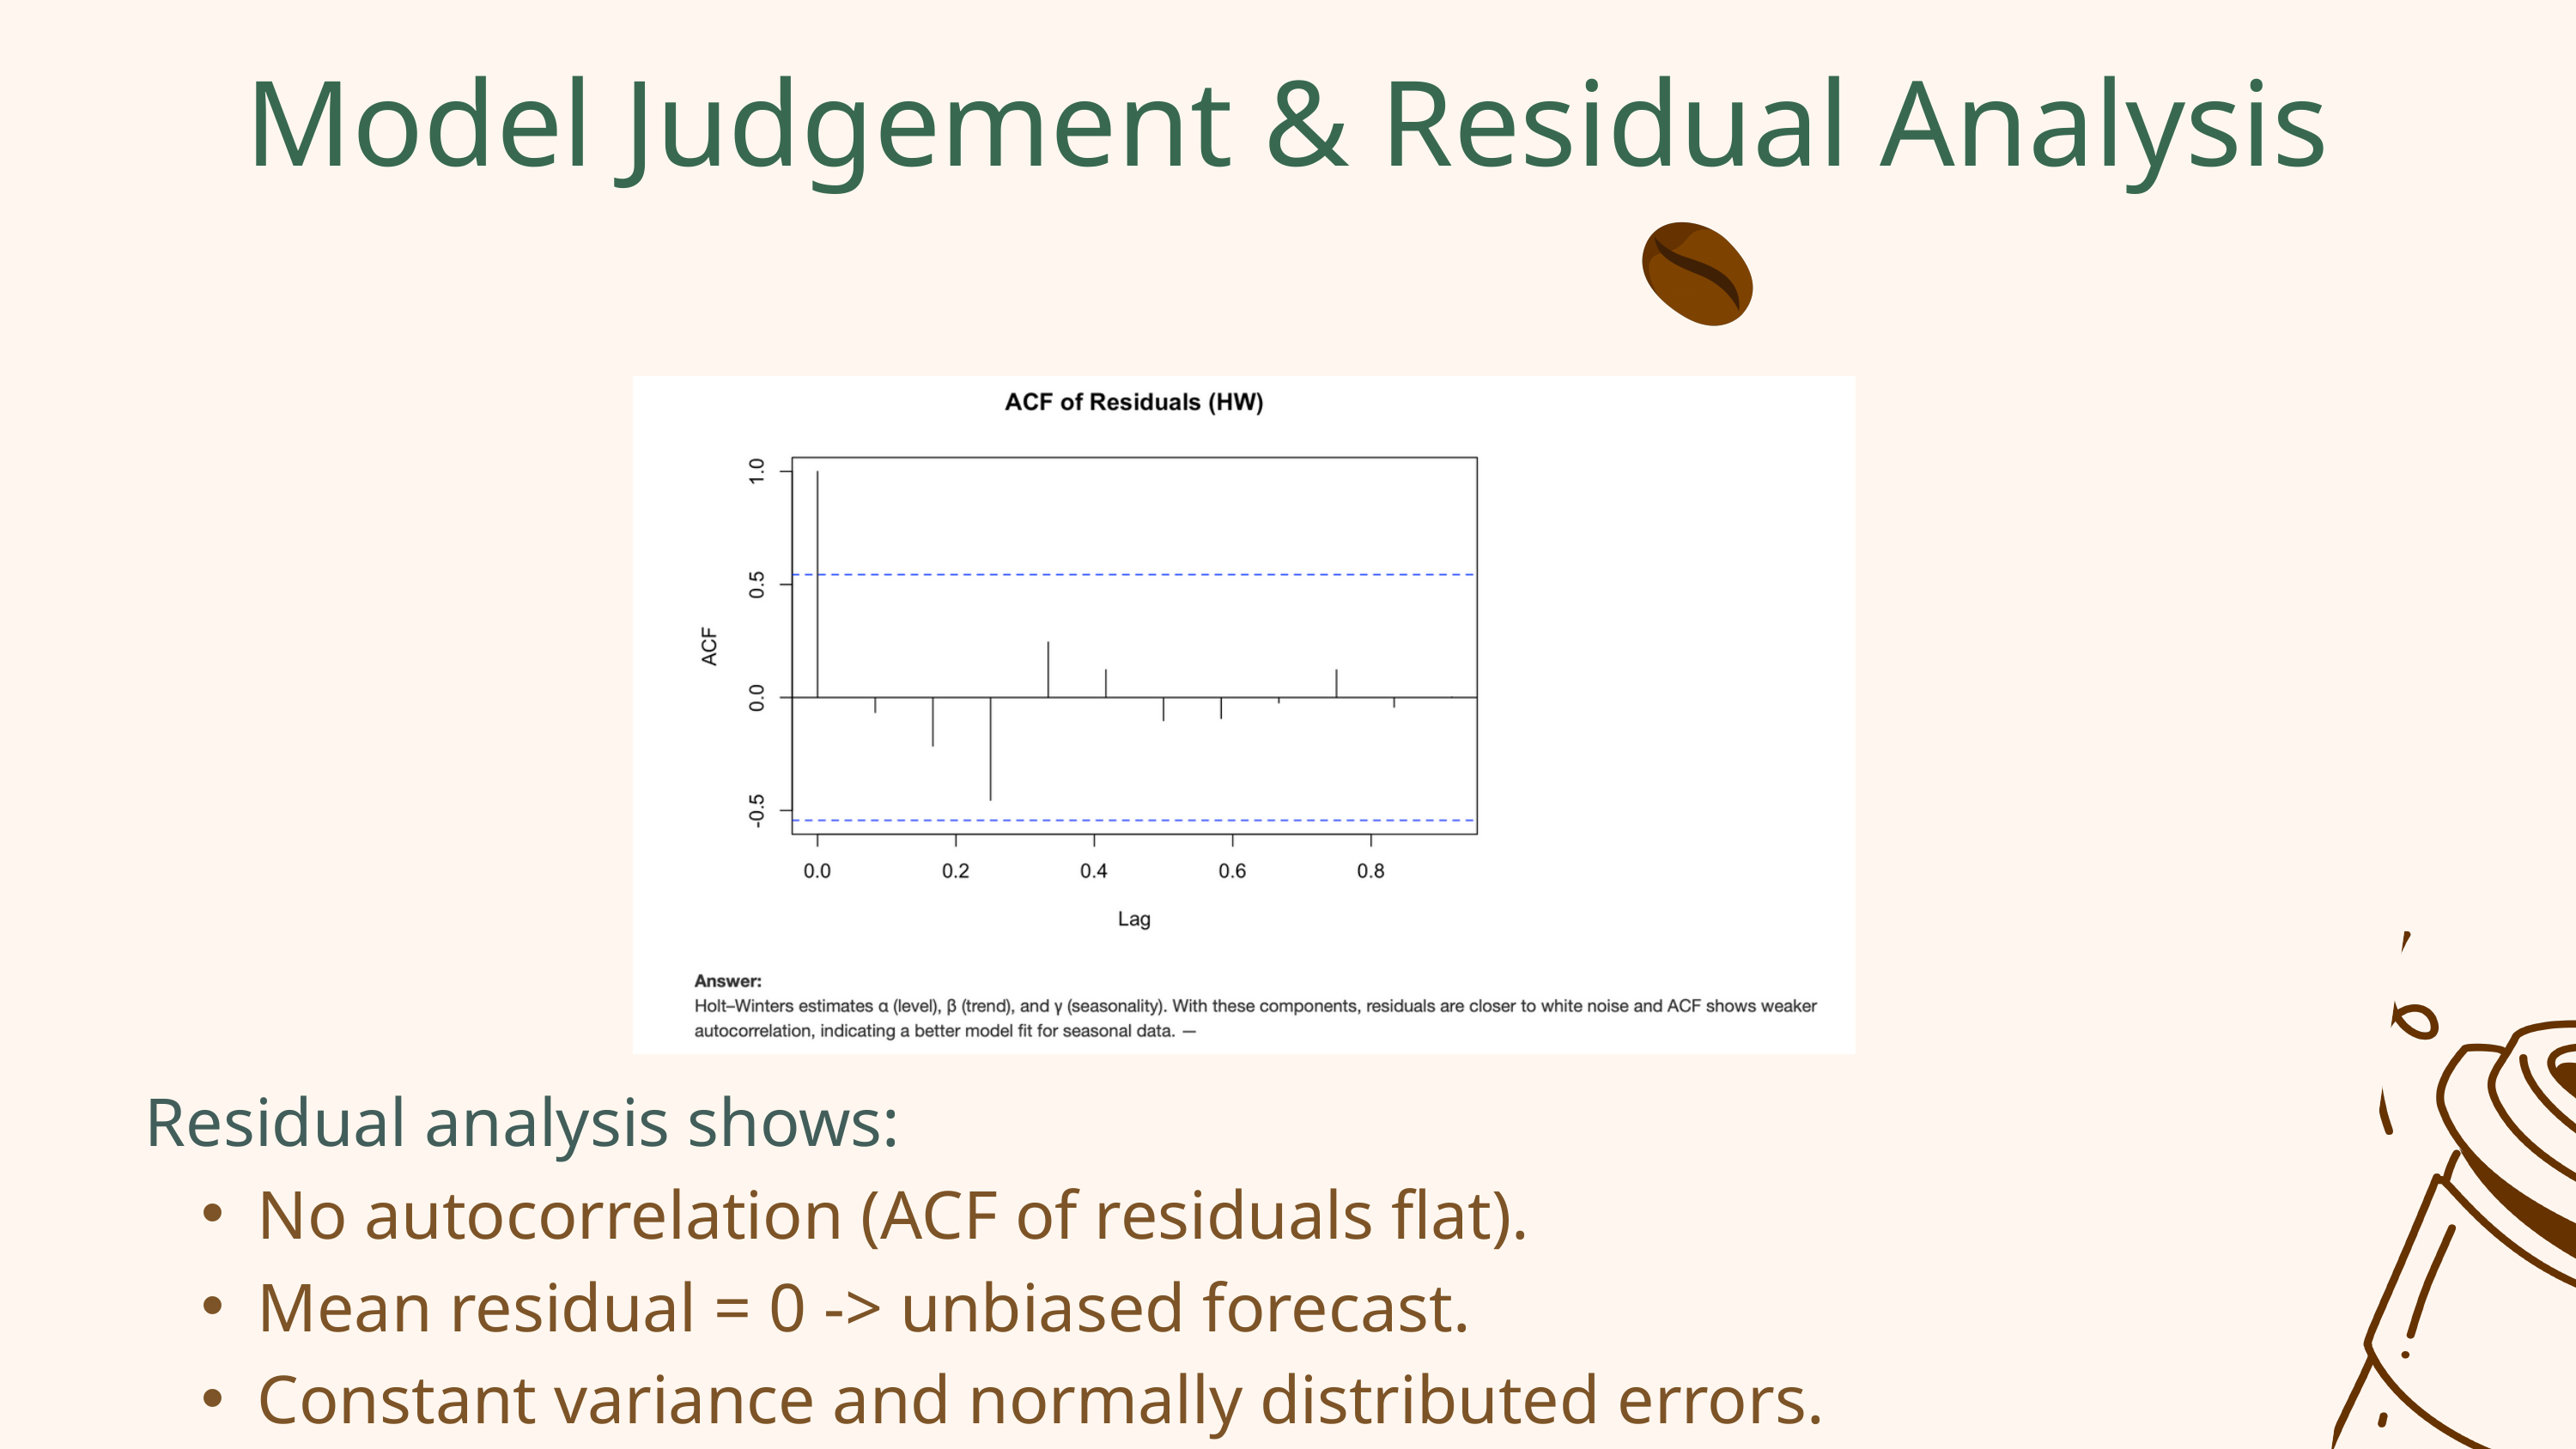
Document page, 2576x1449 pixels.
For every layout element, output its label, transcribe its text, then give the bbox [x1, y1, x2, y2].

text_box [2331, 931, 2576, 1449]
text_box [1634, 211, 1765, 339]
text_box Residual analysis shows: No autocorrelation (ACF of residuals flat). Mean residual = 0 -> unbiased forecast. Constant variance and normally distributed errors. [144, 1066, 2295, 1449]
text_box [633, 376, 1856, 1054]
text_box Model Judgement & Residual Analysis [82, 48, 2494, 191]
